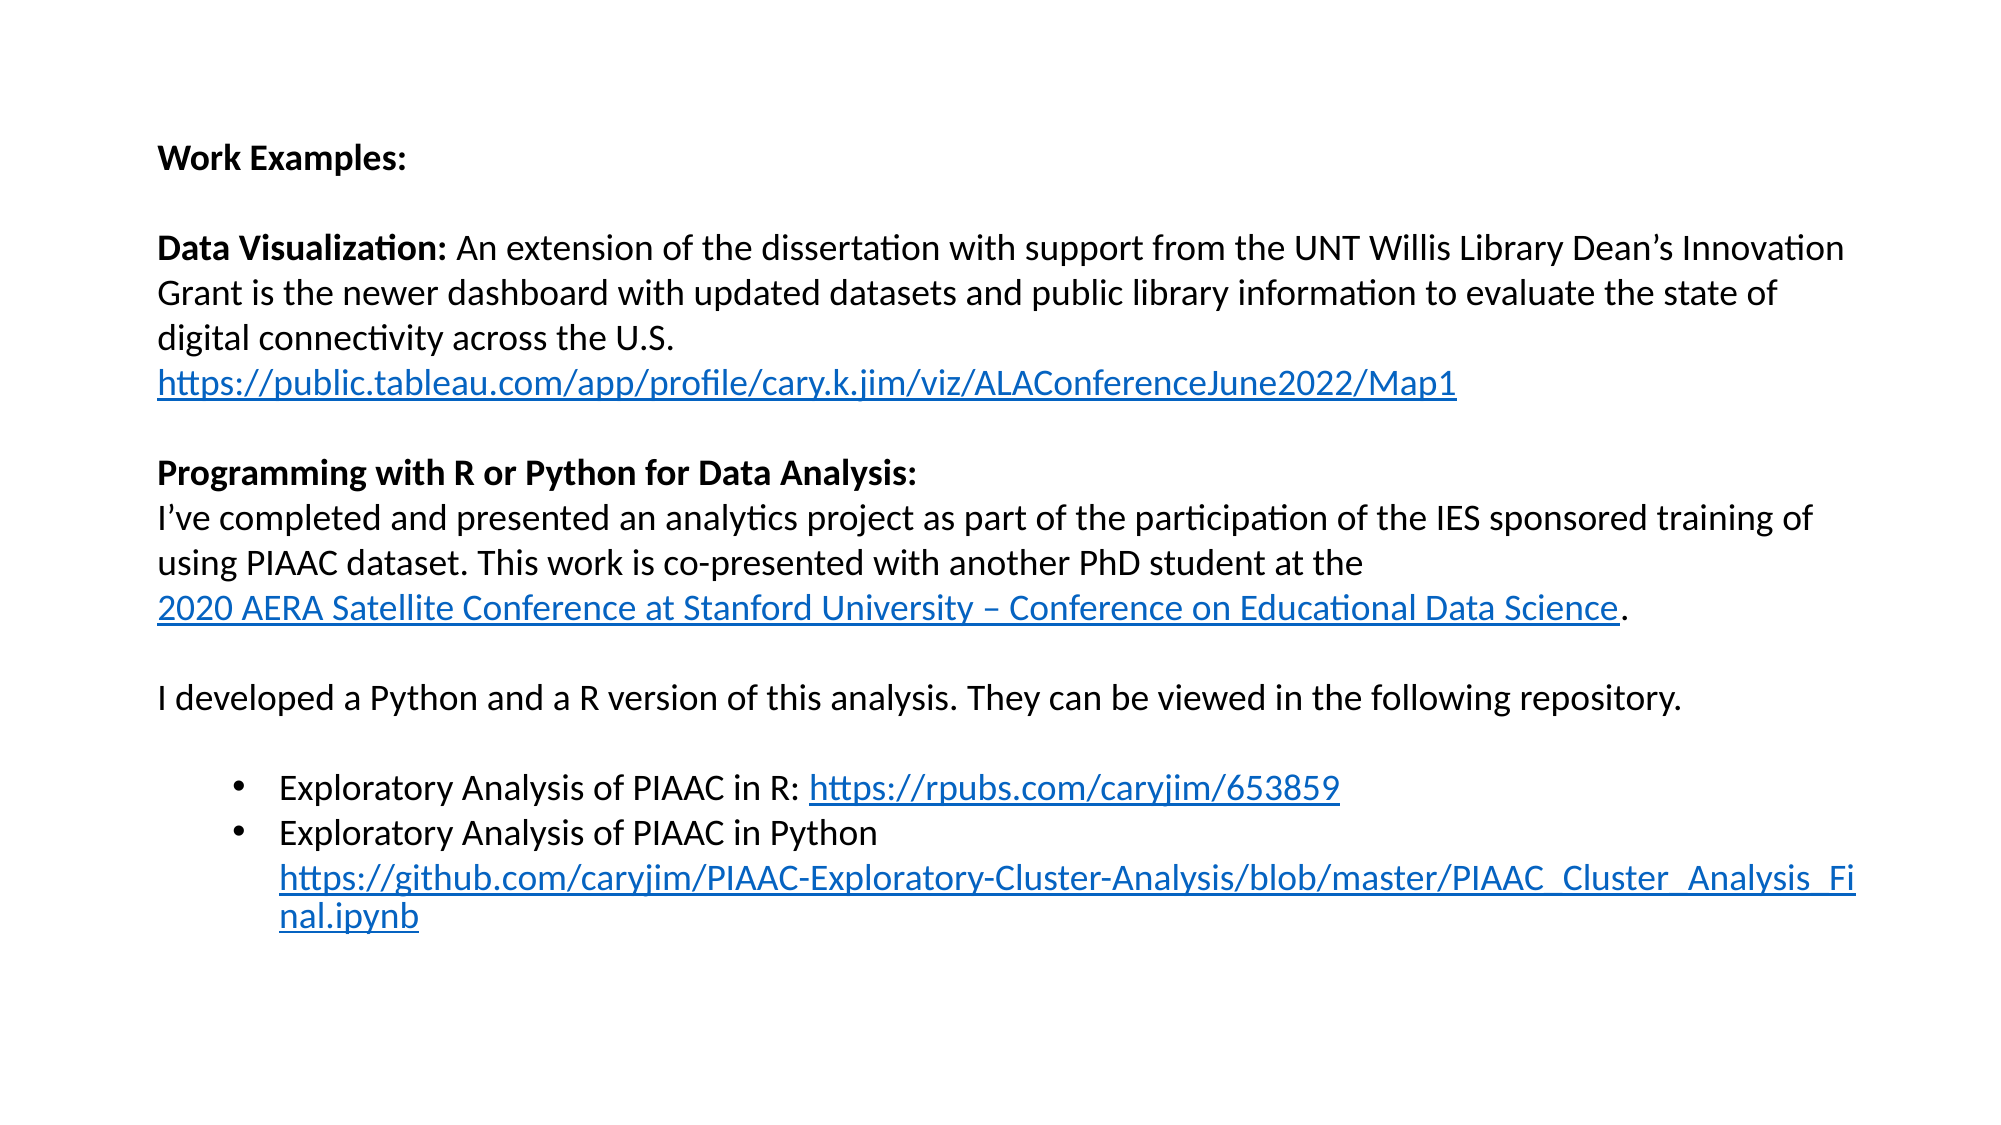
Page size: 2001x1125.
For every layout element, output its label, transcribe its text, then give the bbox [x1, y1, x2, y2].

text_box Work Examples: Data Visualization: An extension of the dissertation with support from the UNT Willis Library Dean’s Innovation Grant is the newer dashboard with updated datasets and public library information to evaluate the state of digital connectivity across the U.S. https://public.tableau.com/app/profile/cary.k.jim/viz/ALAConferenceJune2022/Map1 Programming with R or Python for Data Analysis: I’ve completed and presented an analytics project as part of the participation of the IES sponsored training of using PIAAC dataset. This work is co-presented with another PhD student at the 2020 AERA Satellite Conference at Stanford University – Conference on Educational Data Science. I developed a Python and a R version of this analysis. They can be viewed in the following repository. Exploratory Analysis of PIAAC in R: https://rpubs.com/caryjim/653859 Exploratory Analysis of PIAAC in Python https://github.com/caryjim/PIAAC-Exploratory-Cluster-Analysis/blob/master/PIAAC_Cluster_Analysis_Final.ipynb [142, 125, 1874, 951]
